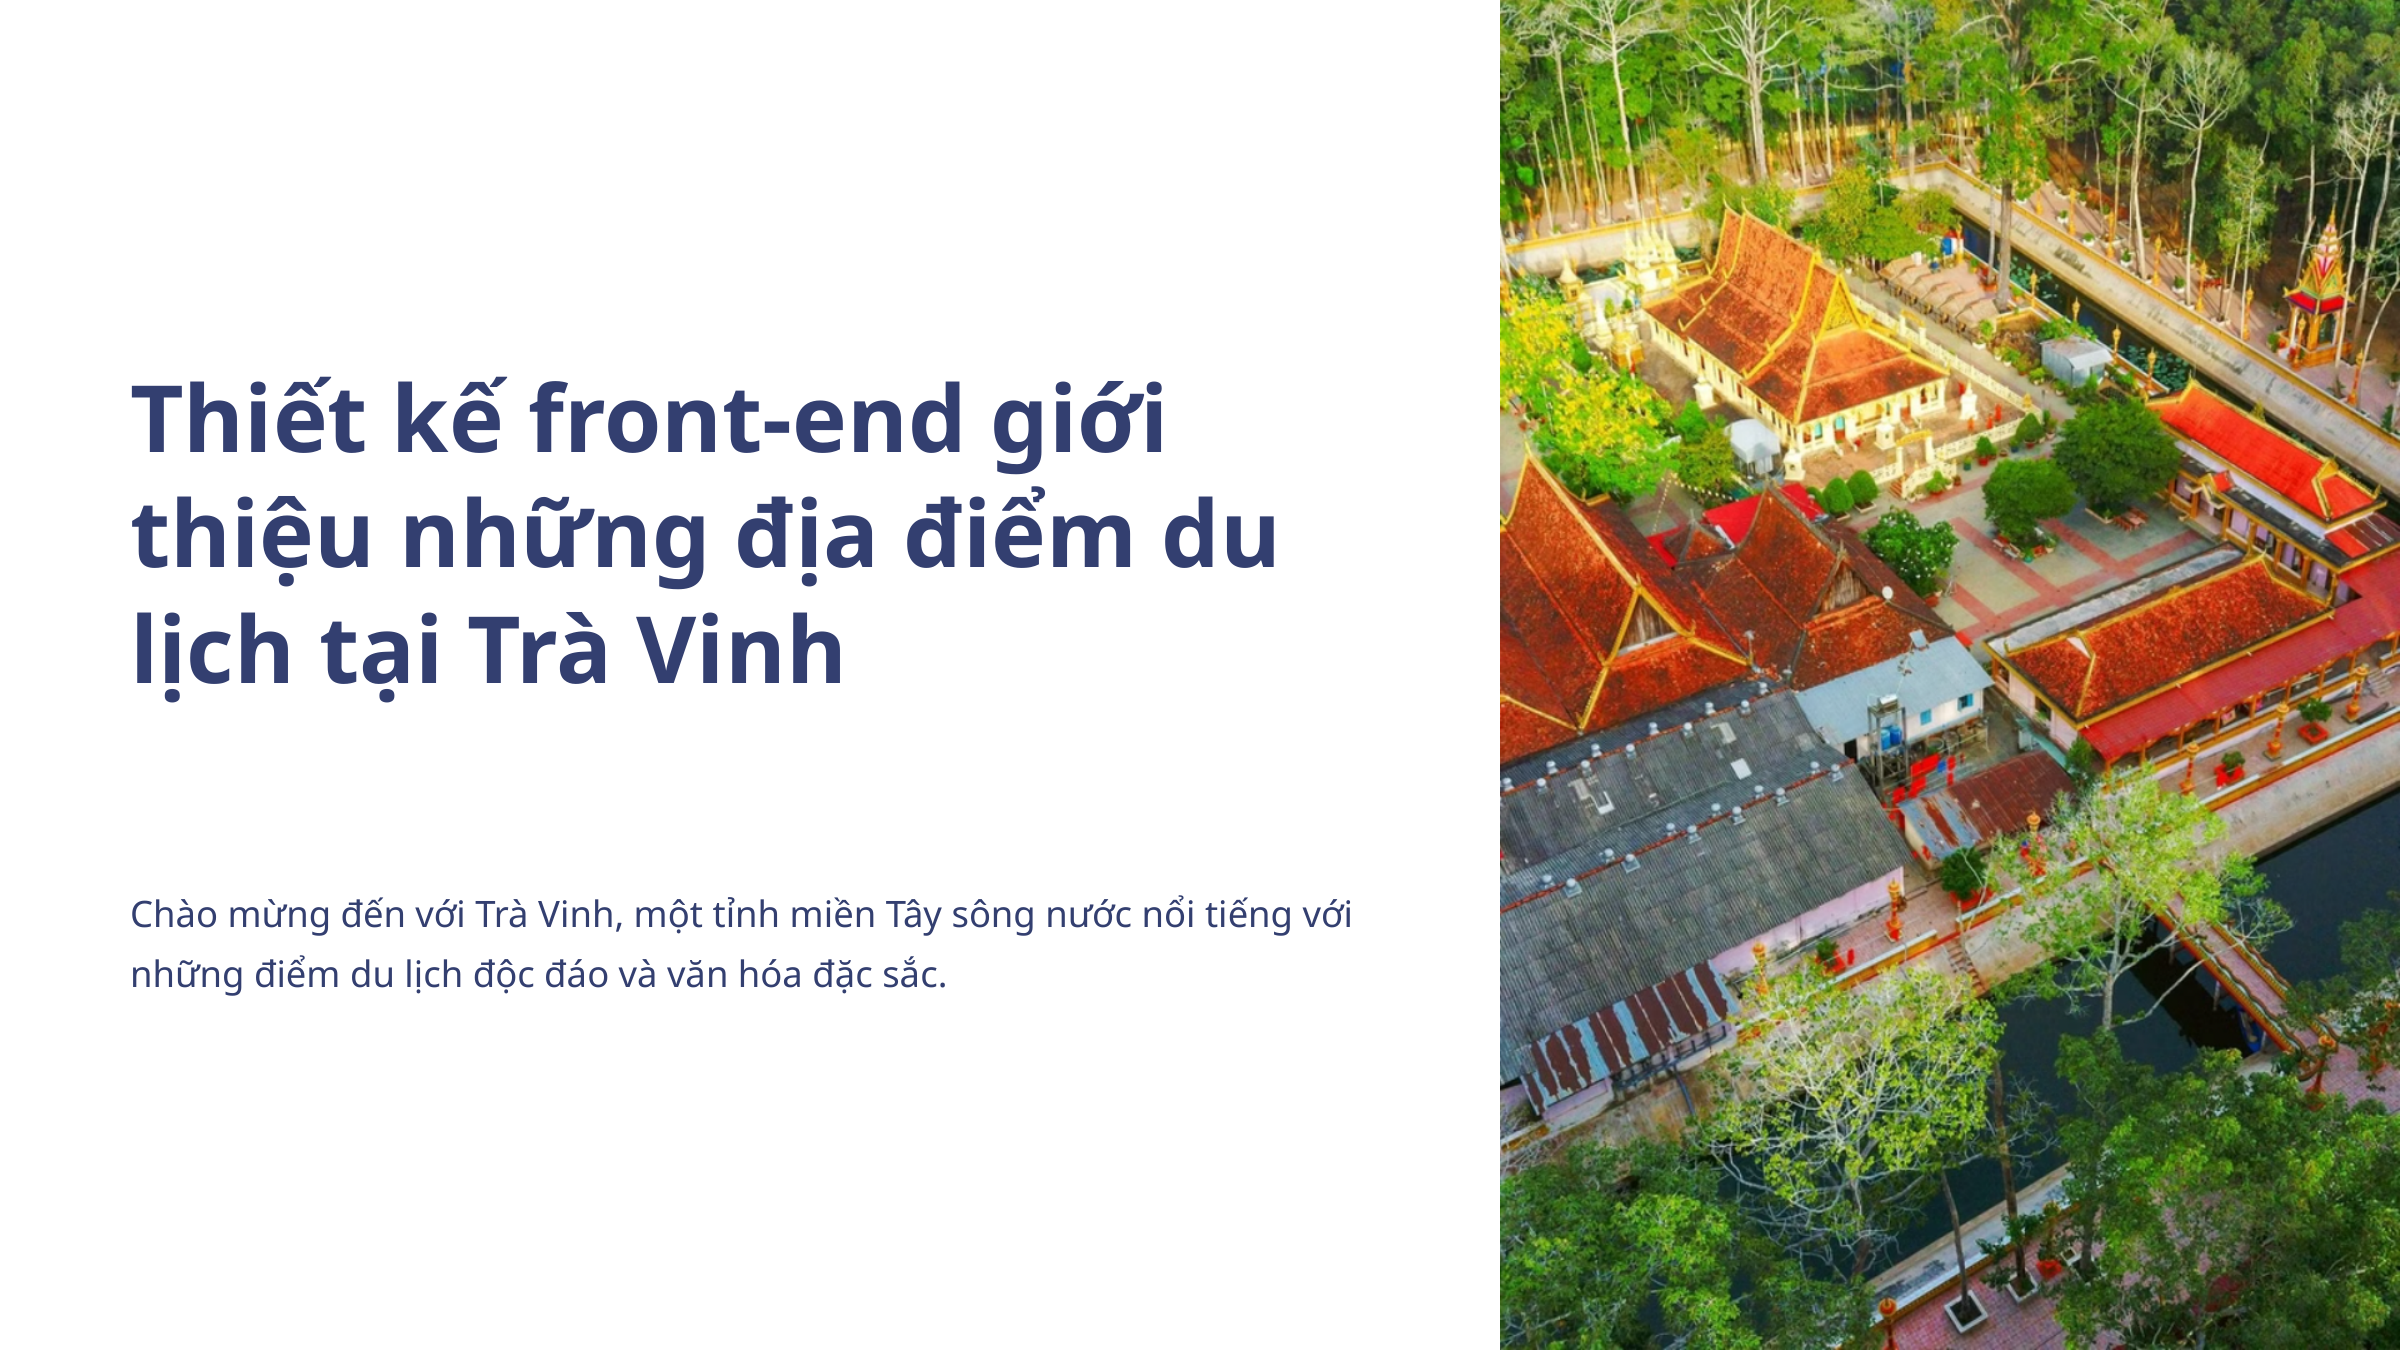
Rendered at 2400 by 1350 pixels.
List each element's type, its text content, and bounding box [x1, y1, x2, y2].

picture [1499, 0, 2400, 1350]
text_box Thiết kế front-end giới thiệu những địa điểm du lịch tại Trà Vinh [130, 355, 1370, 821]
text_box Chào mừng đến với Trà Vinh, một tỉnh miền Tây sông nước nổi tiếng với những điểm du lịch độc đáo và văn hóa đặc sắc. [130, 875, 1370, 995]
